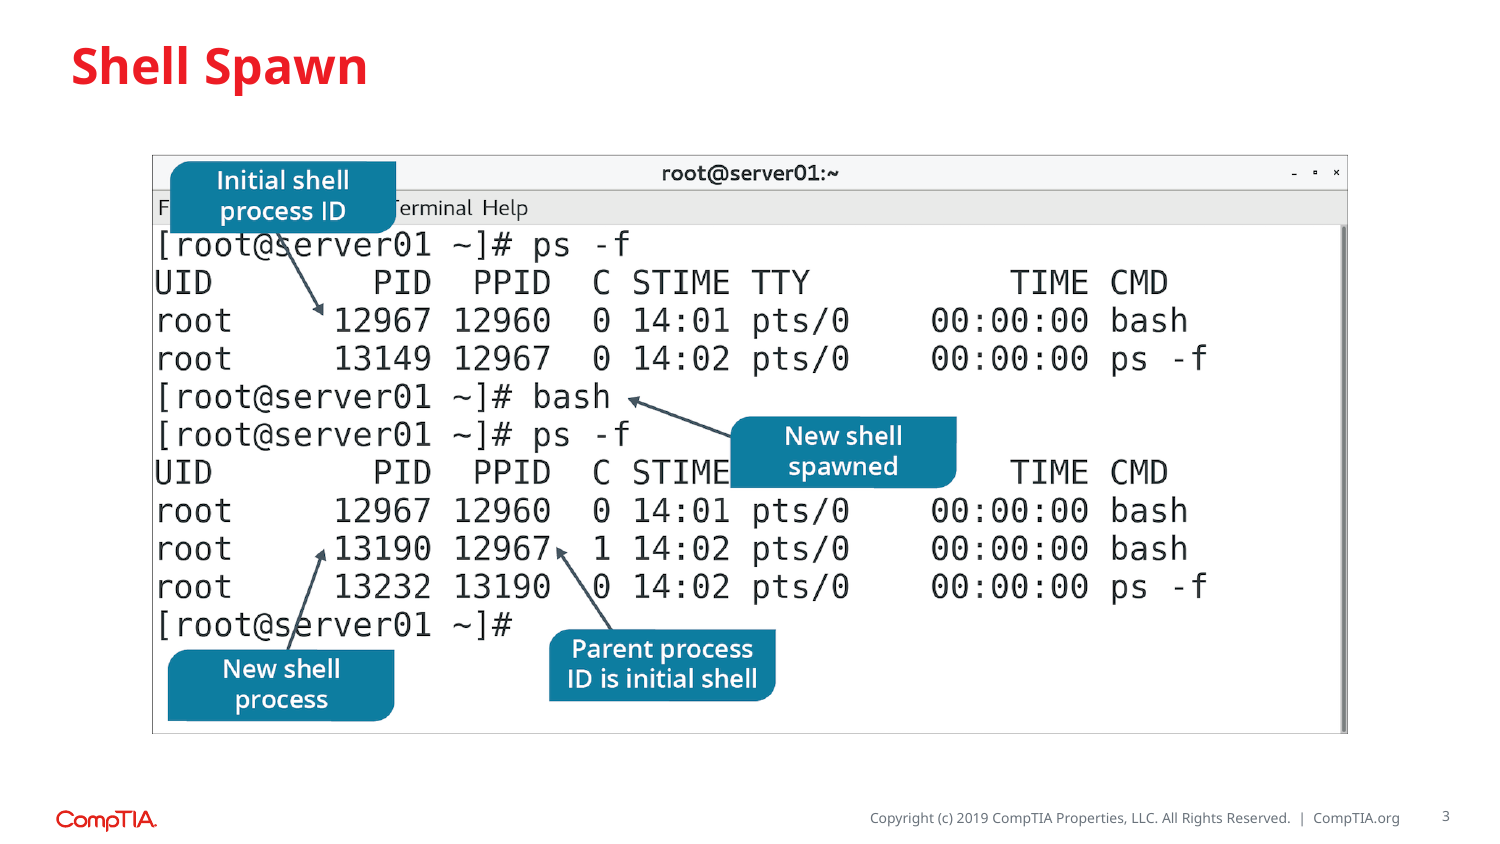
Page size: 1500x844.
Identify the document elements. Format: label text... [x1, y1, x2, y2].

picture [152, 154, 1348, 734]
slide_number 3 [1407, 800, 1450, 835]
title Shell Spawn [56, 12, 1444, 117]
